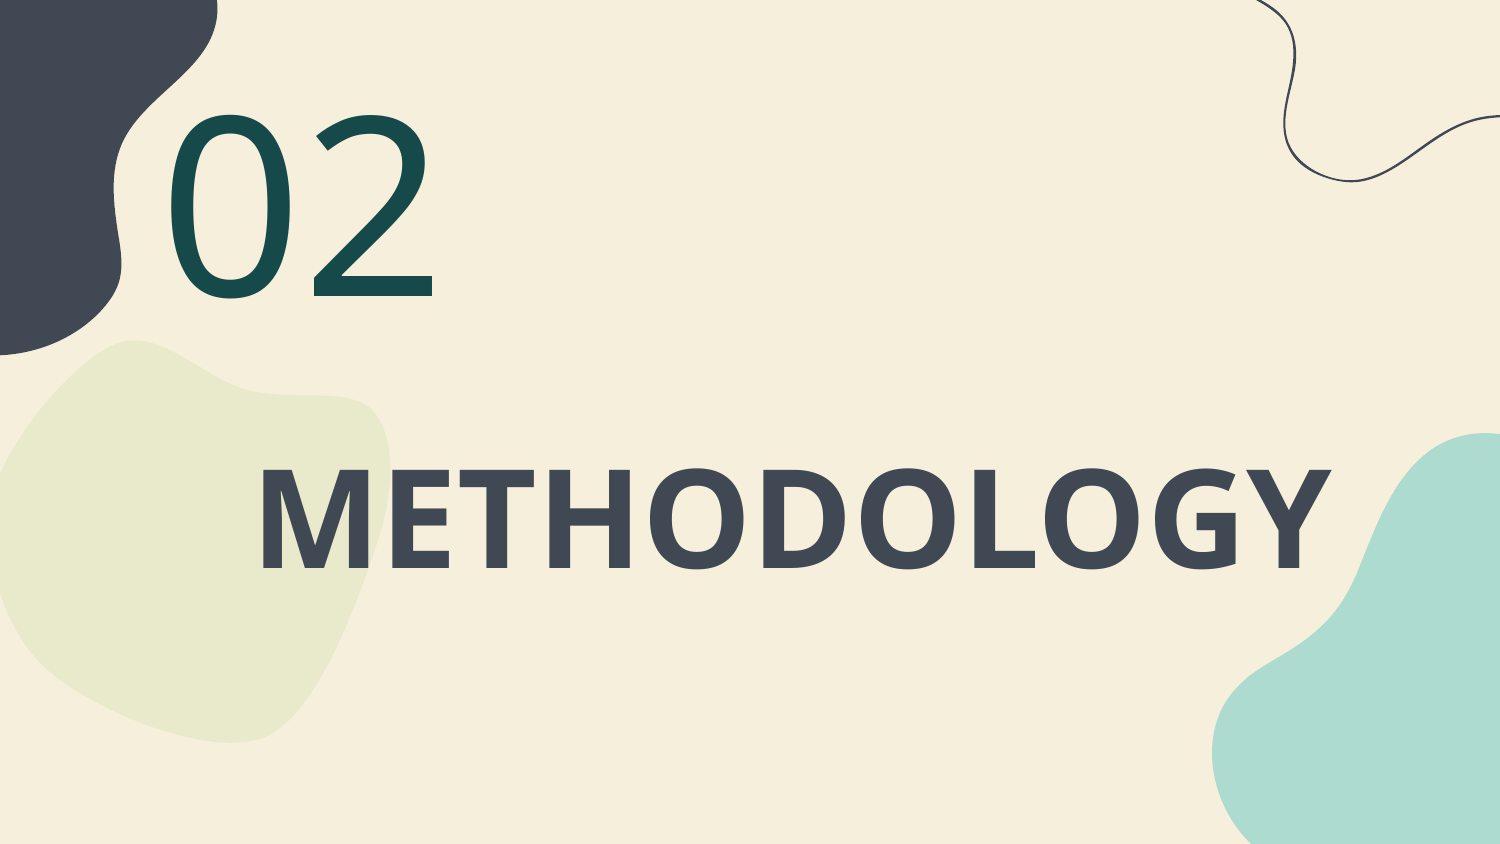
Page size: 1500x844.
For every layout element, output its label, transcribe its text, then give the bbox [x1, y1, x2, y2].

text_box [0, 340, 391, 743]
title METHODOLOGY [160, 500, 1424, 558]
title 02 [160, 101, 486, 293]
